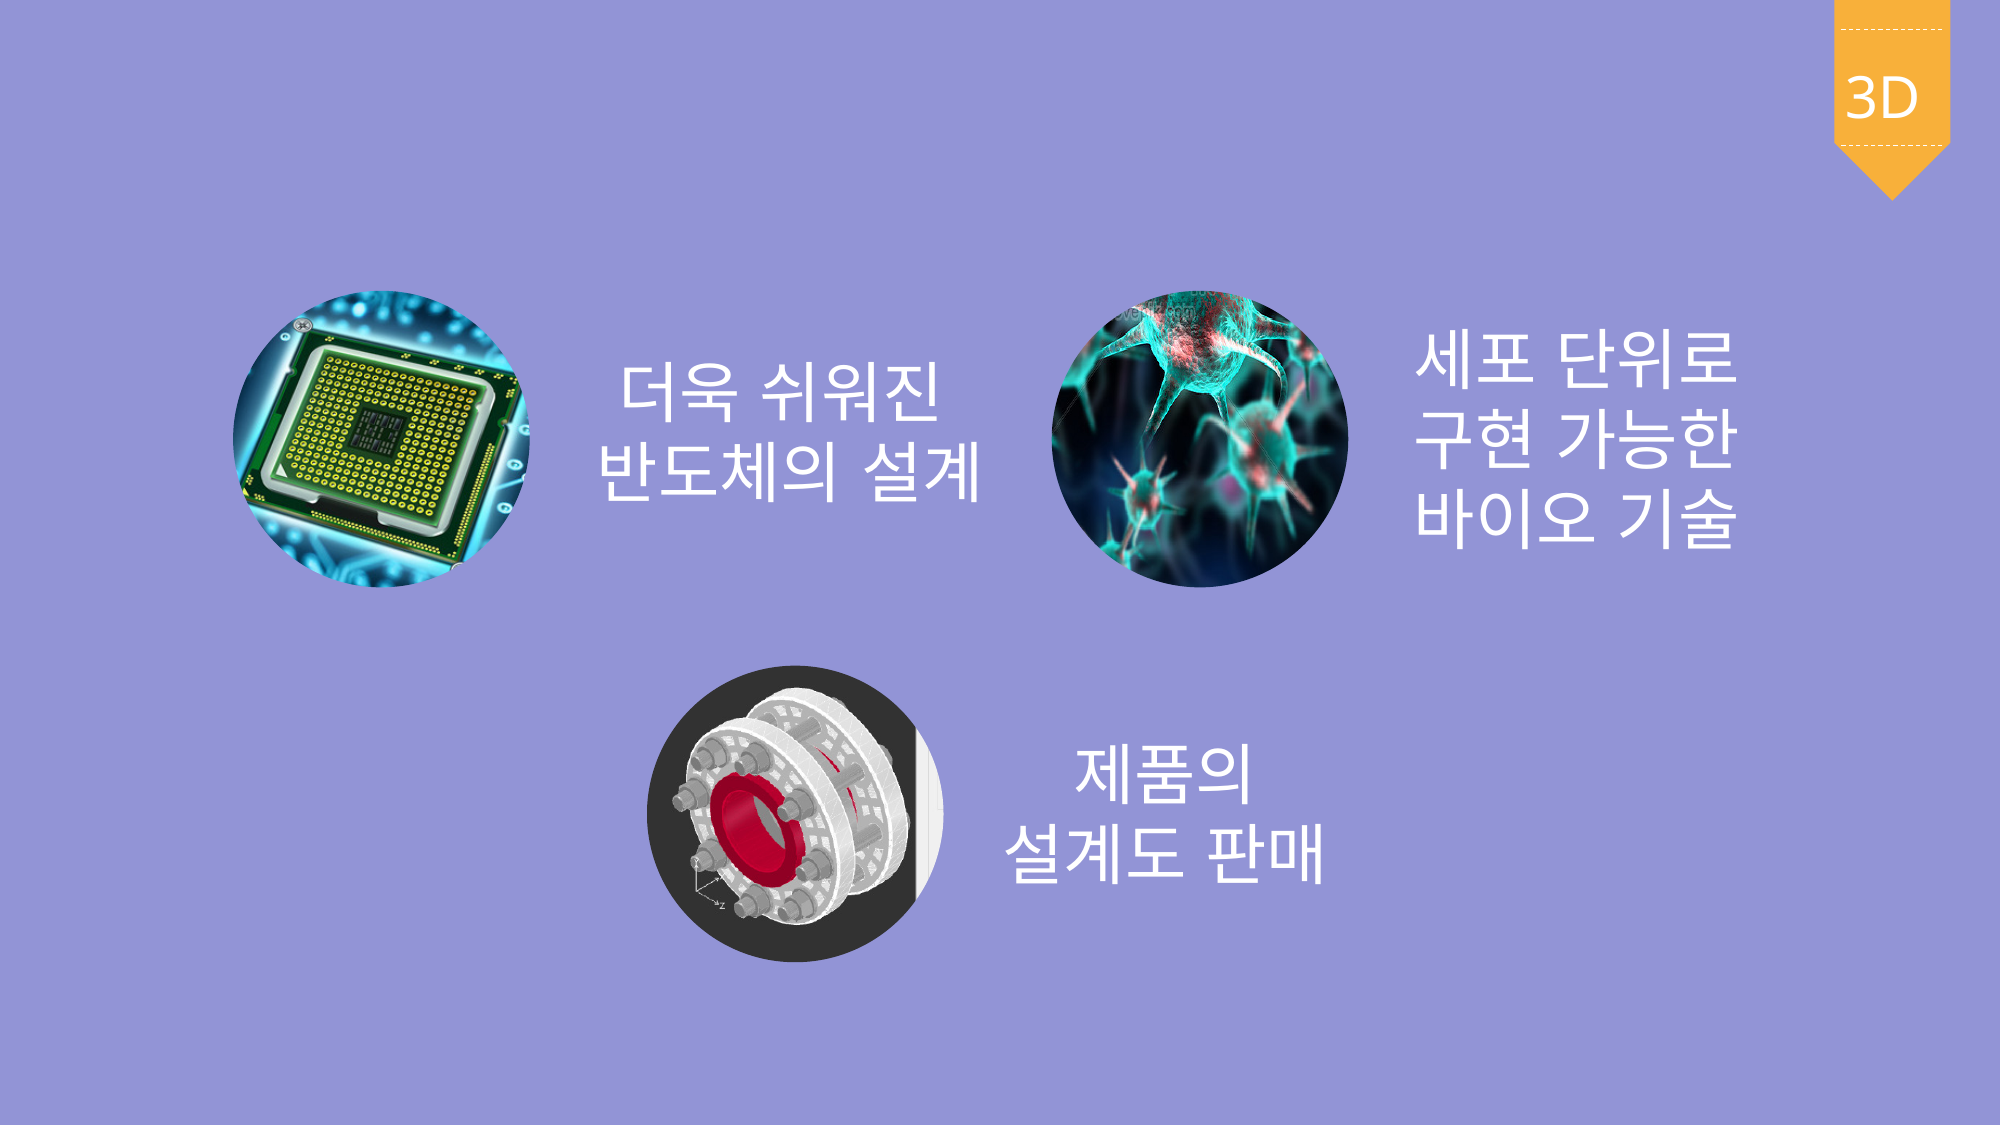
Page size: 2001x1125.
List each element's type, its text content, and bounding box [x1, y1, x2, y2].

picture [646, 665, 944, 963]
text_box 더욱 쉬워진 반도체의 설계 [581, 343, 1000, 518]
text_box 세포 단위로 구현 가능한 바이오 기술 [1399, 310, 1756, 565]
text_box 제품의 설계도 판매 [987, 725, 1344, 901]
picture [233, 290, 530, 588]
picture [1051, 290, 1349, 588]
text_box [1834, 0, 1951, 201]
